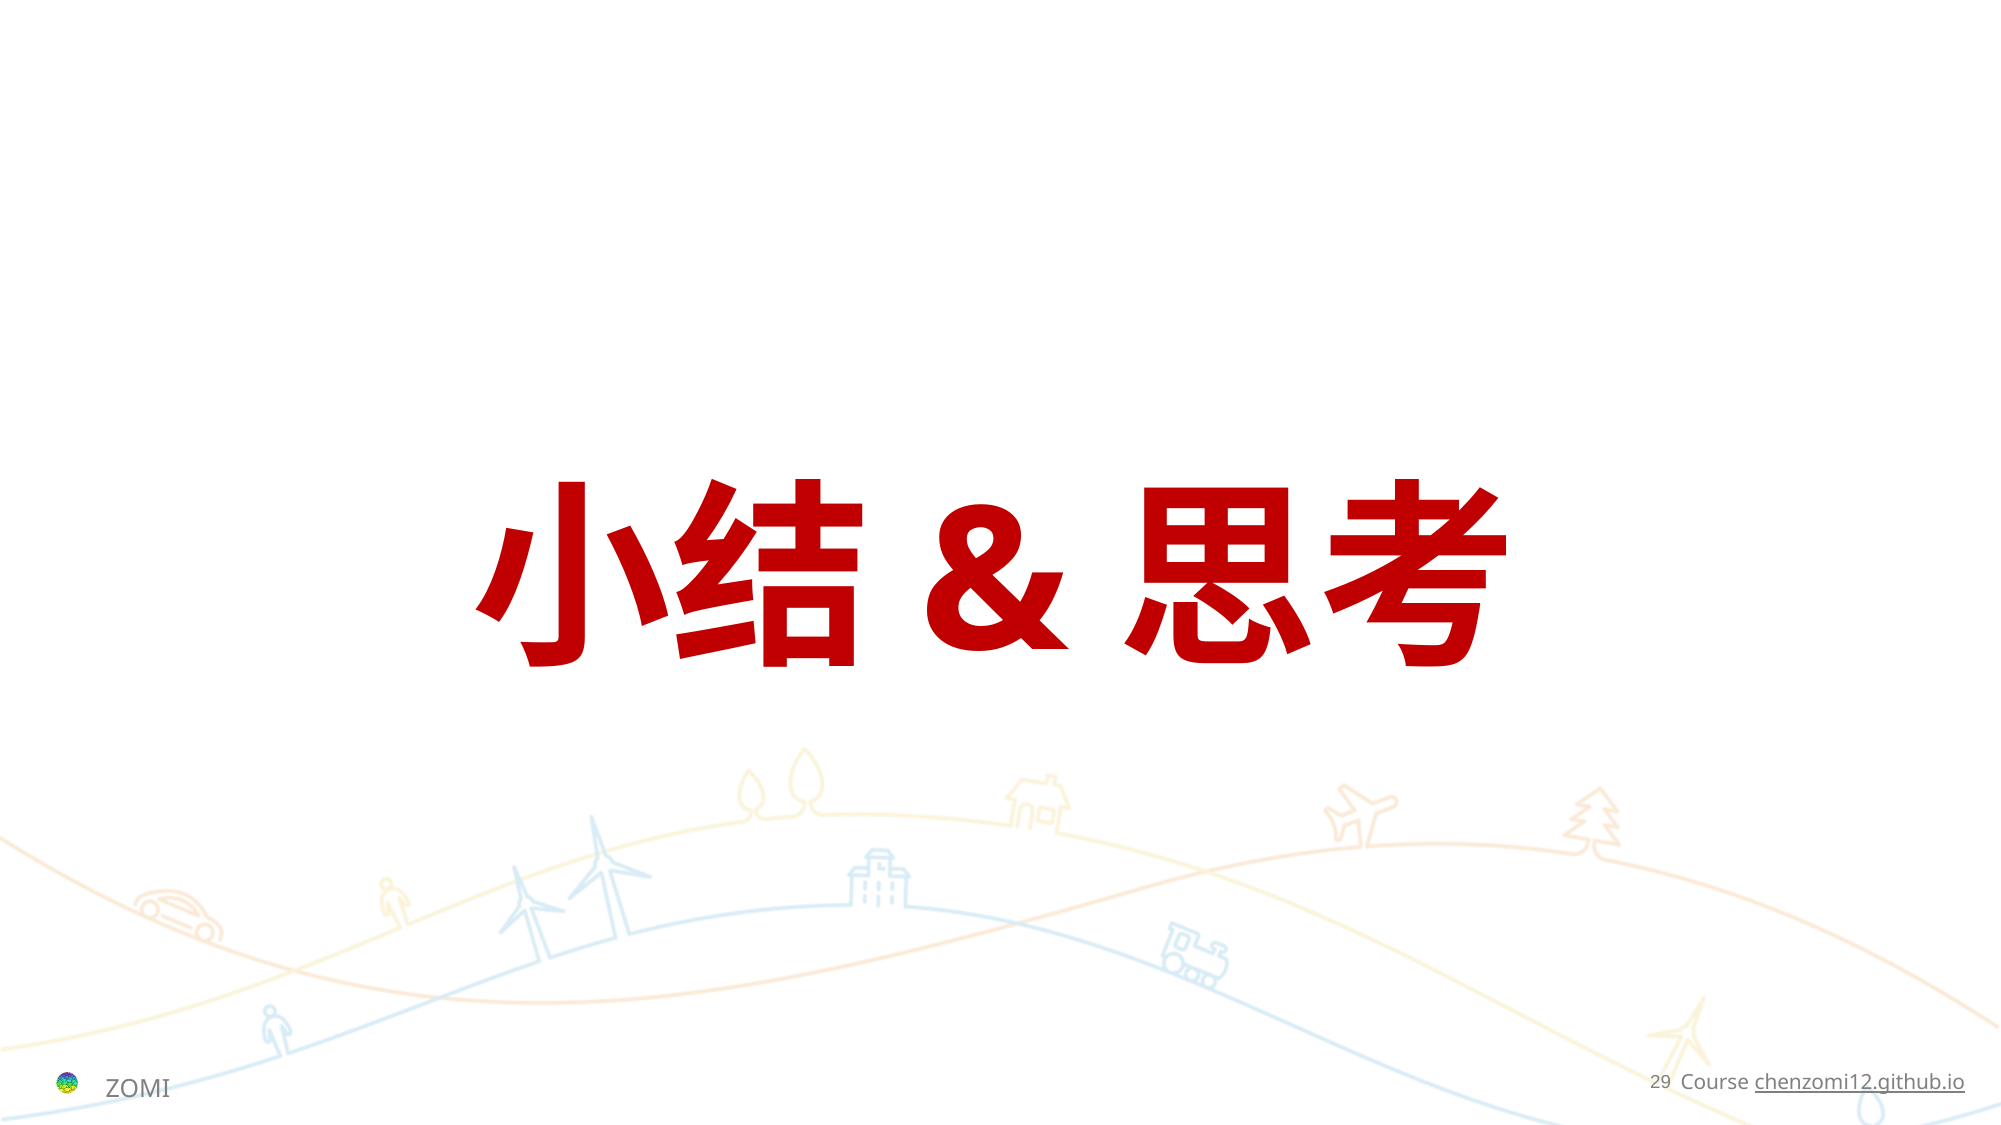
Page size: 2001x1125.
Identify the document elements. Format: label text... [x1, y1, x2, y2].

list 小结&思考 [79, 80, 1910, 986]
picture [57, 1073, 77, 1093]
